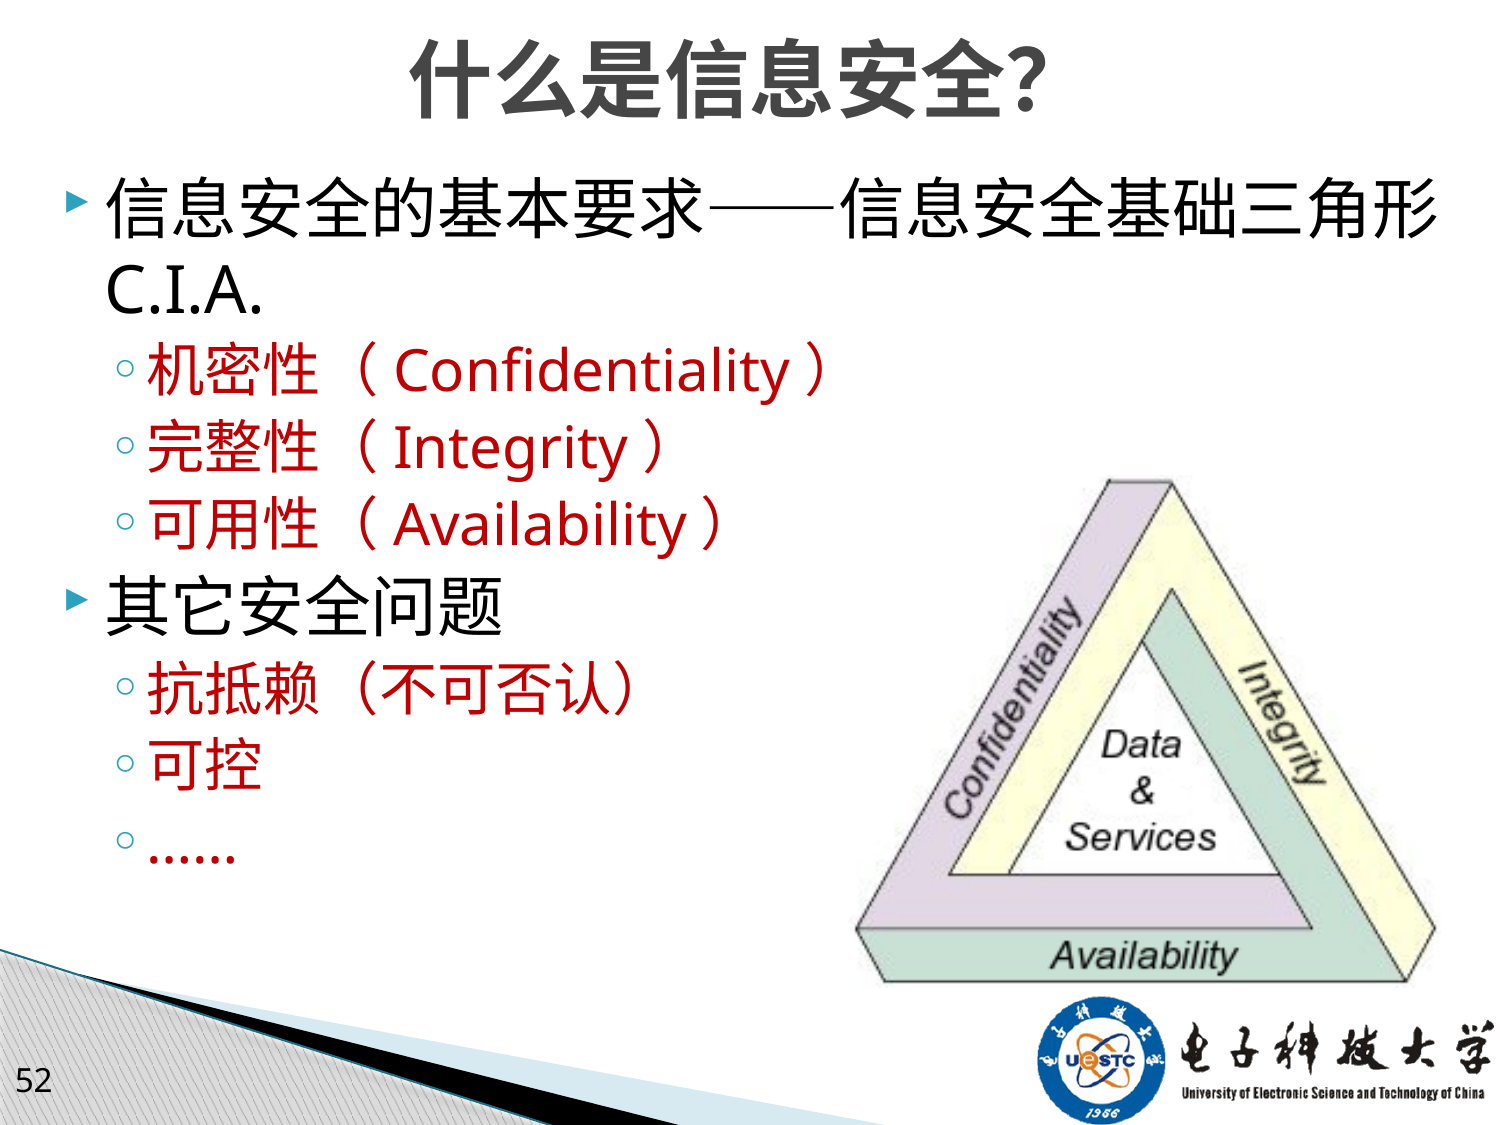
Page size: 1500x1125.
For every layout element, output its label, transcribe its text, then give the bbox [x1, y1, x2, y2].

title 什么是信息安全？ [29, 7, 1471, 148]
list 信息安全的基本要求——信息安全基础三角形C.I.A. 机密性（Confidentiality） 完整性（Integrity） 可用性（Availability） 其它安全问题 抗抵赖（不可否认） 可控 …… [29, 159, 1471, 997]
picture [1037, 995, 1495, 1125]
table_cell [135, 997, 542, 1125]
table_cell [0, 953, 29, 964]
picture [849, 475, 1441, 988]
slide_number 52 [0, 1051, 84, 1125]
